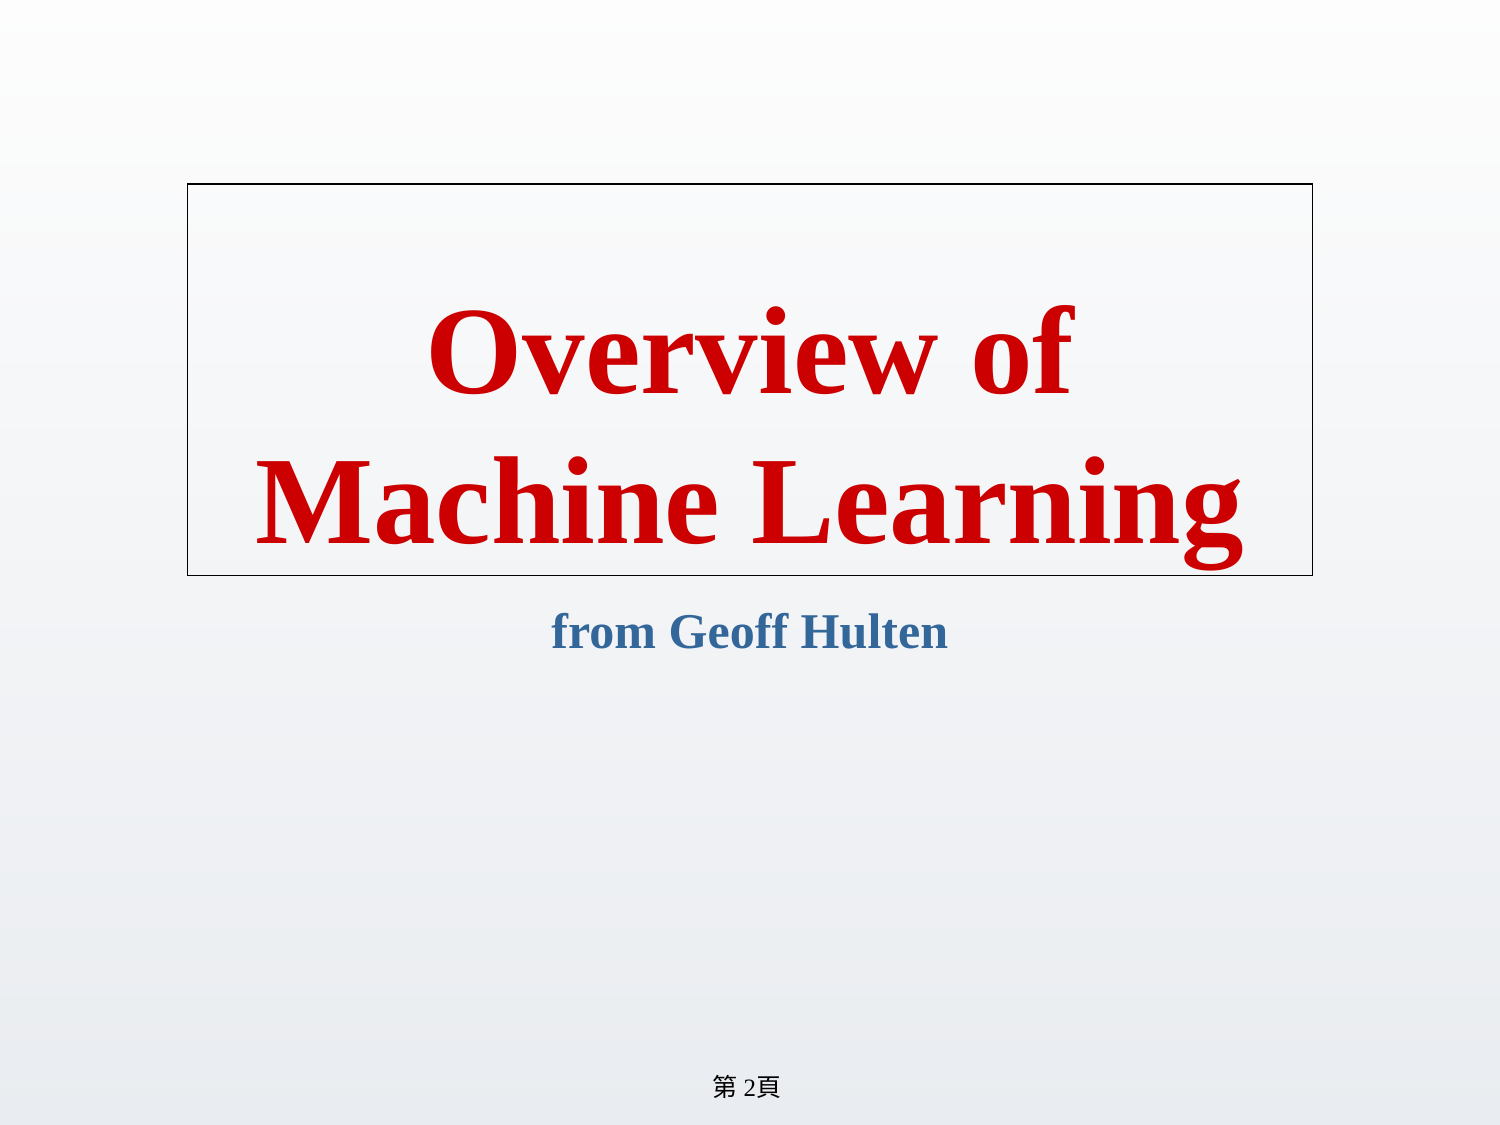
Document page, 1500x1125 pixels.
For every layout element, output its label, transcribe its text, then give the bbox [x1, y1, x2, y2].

title Overview of Machine Learning [187, 183, 1313, 576]
subtitle from Geoff Hulten [187, 590, 1313, 863]
